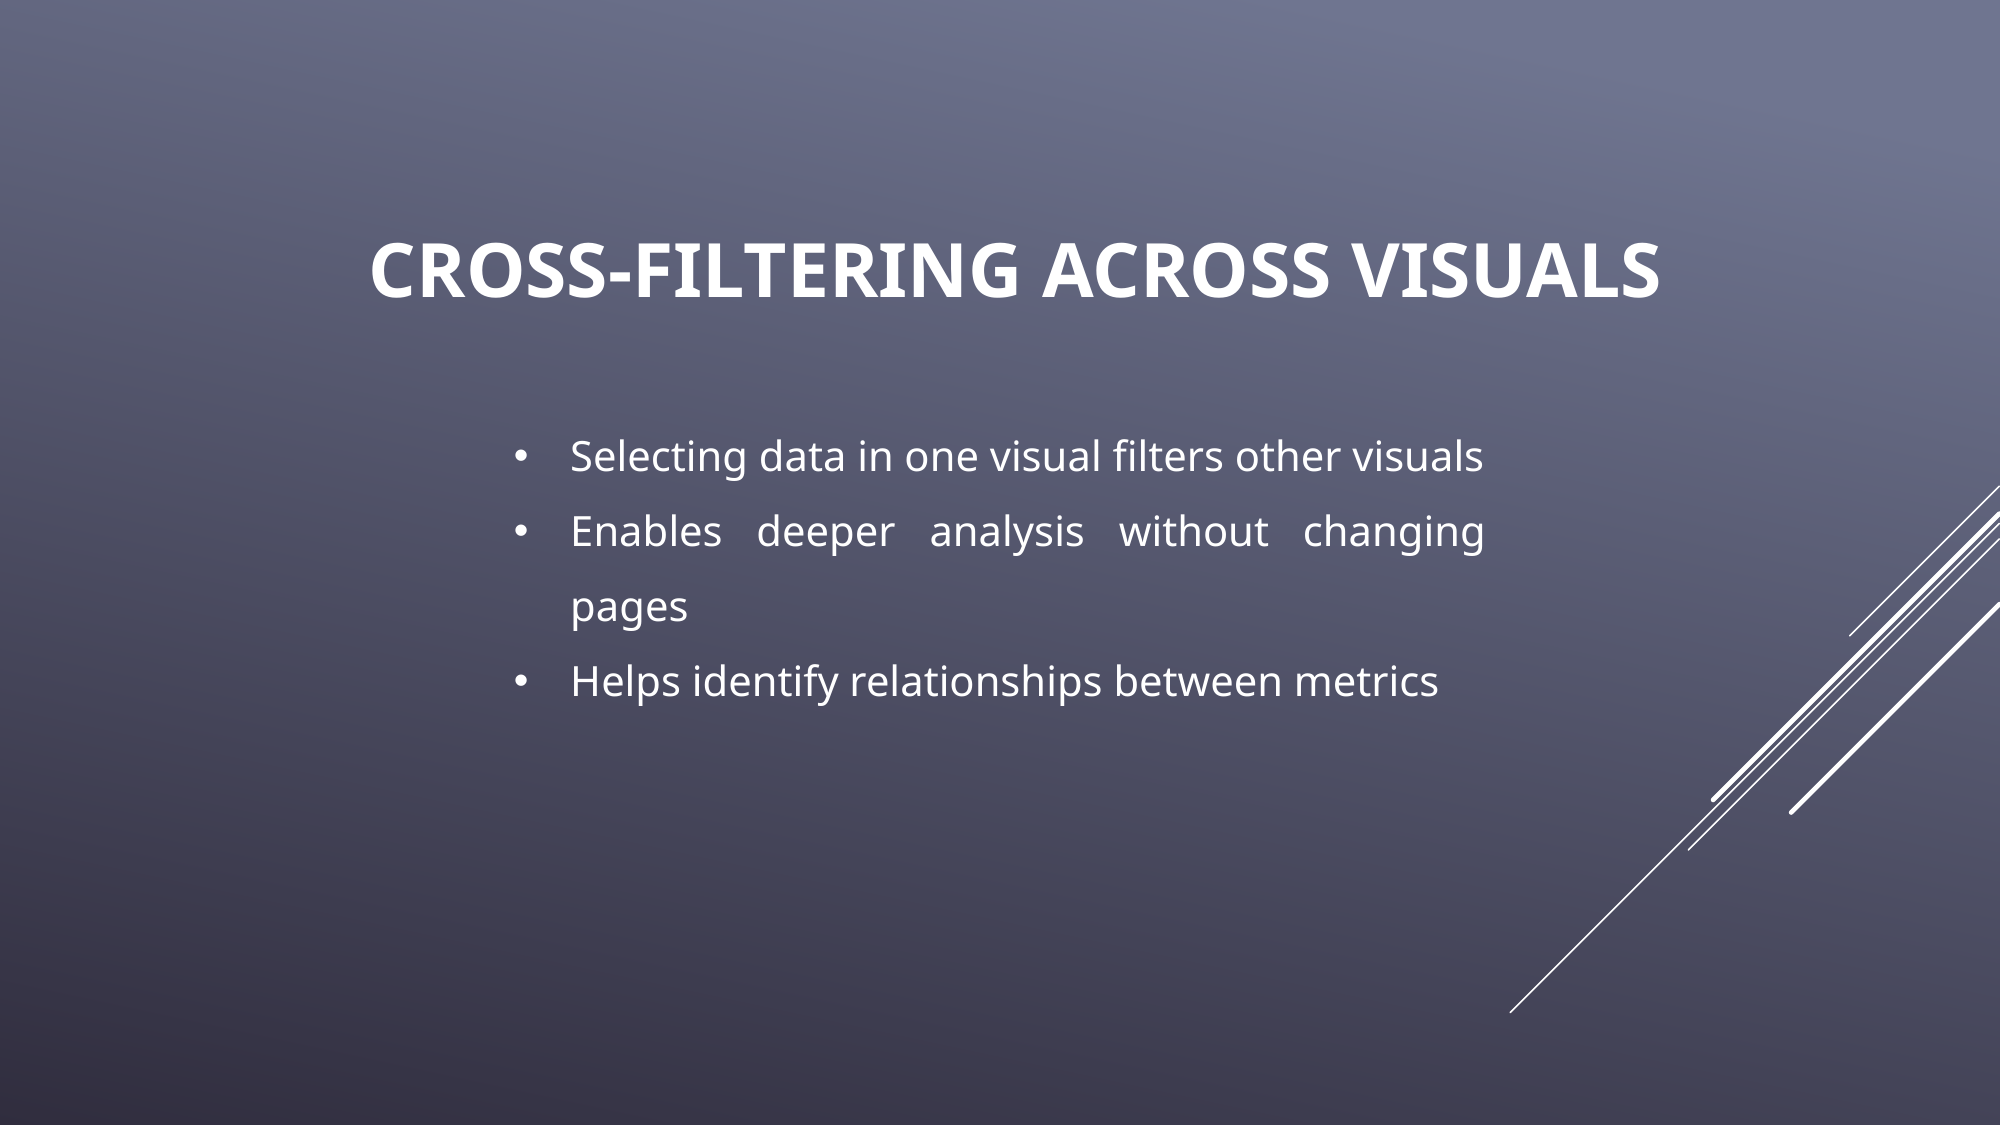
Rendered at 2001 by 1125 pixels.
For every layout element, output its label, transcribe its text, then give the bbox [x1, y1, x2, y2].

title Cross-Filtering Across Visuals [316, 205, 1717, 330]
text_box Selecting data in one visual filters other visuals Enables deeper analysis without changing pages Helps identify relationships between metrics [499, 397, 1501, 713]
